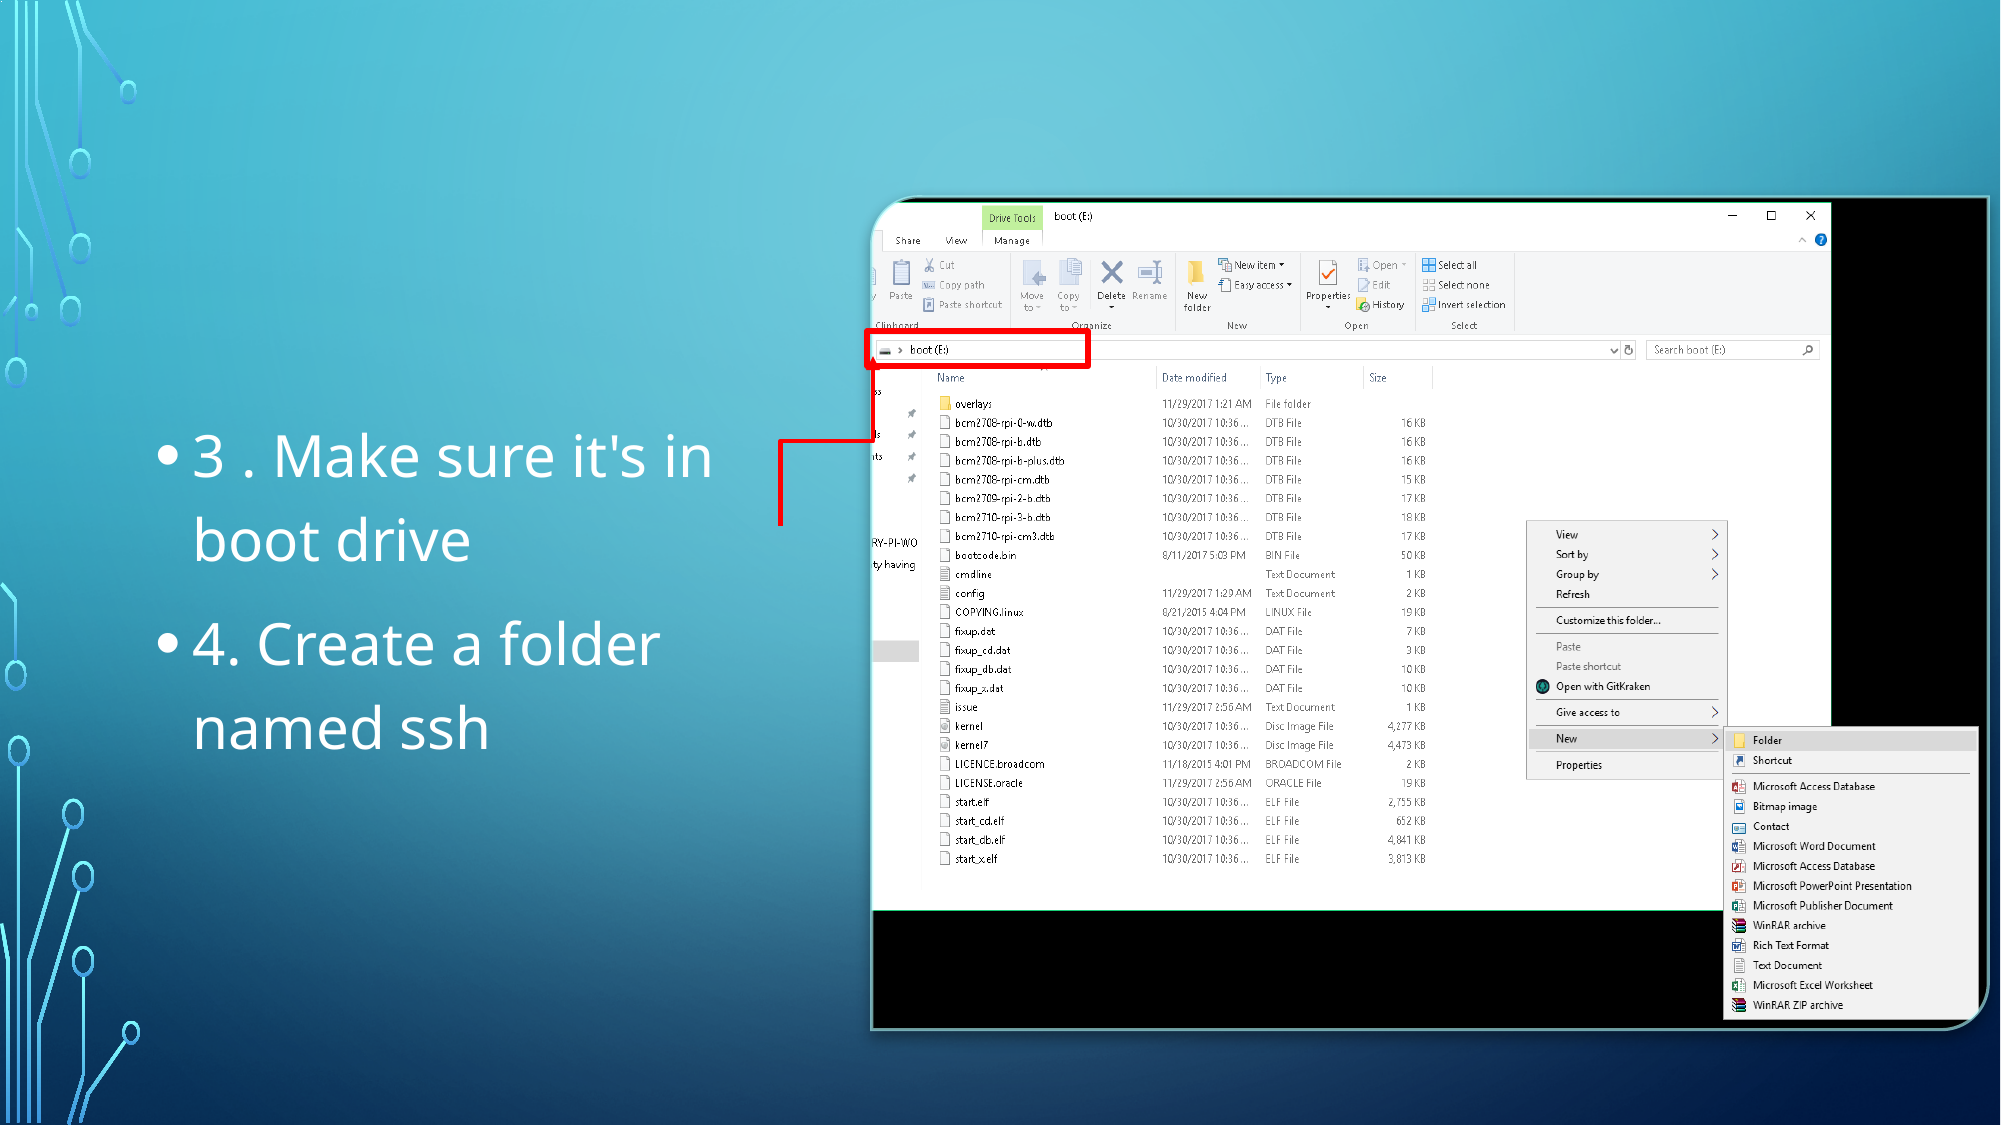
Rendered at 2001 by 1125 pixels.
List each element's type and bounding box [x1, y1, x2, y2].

text_box [0, 0, 141, 1125]
text_box [780, 355, 874, 527]
picture [141, 0, 2000, 1125]
